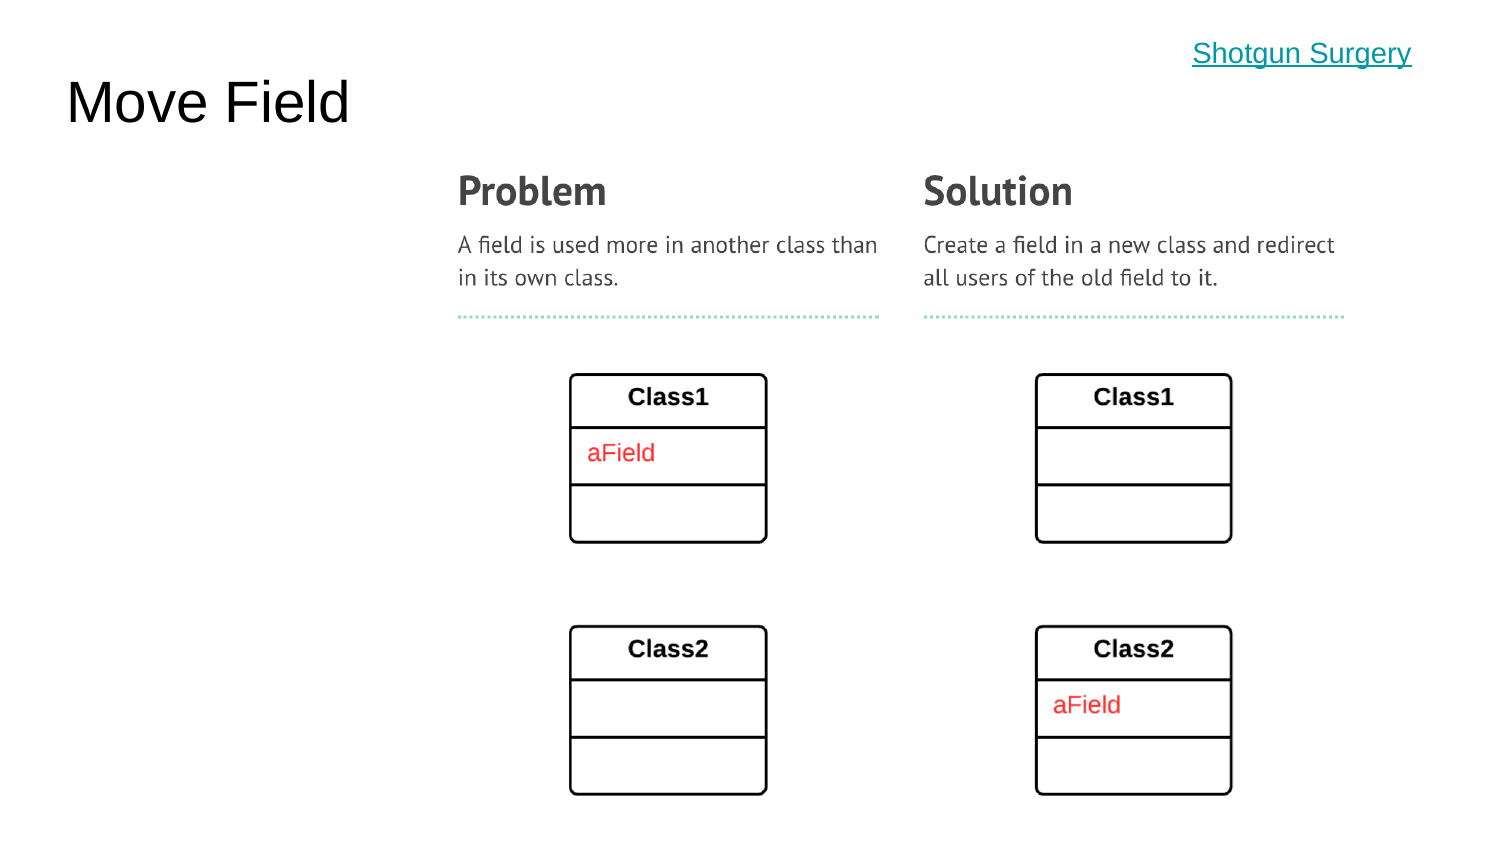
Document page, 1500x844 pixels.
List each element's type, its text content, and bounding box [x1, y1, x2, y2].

text_box Shotgun Surgery [1177, 19, 1500, 164]
title Move Field [51, 49, 681, 144]
picture [426, 151, 1357, 822]
